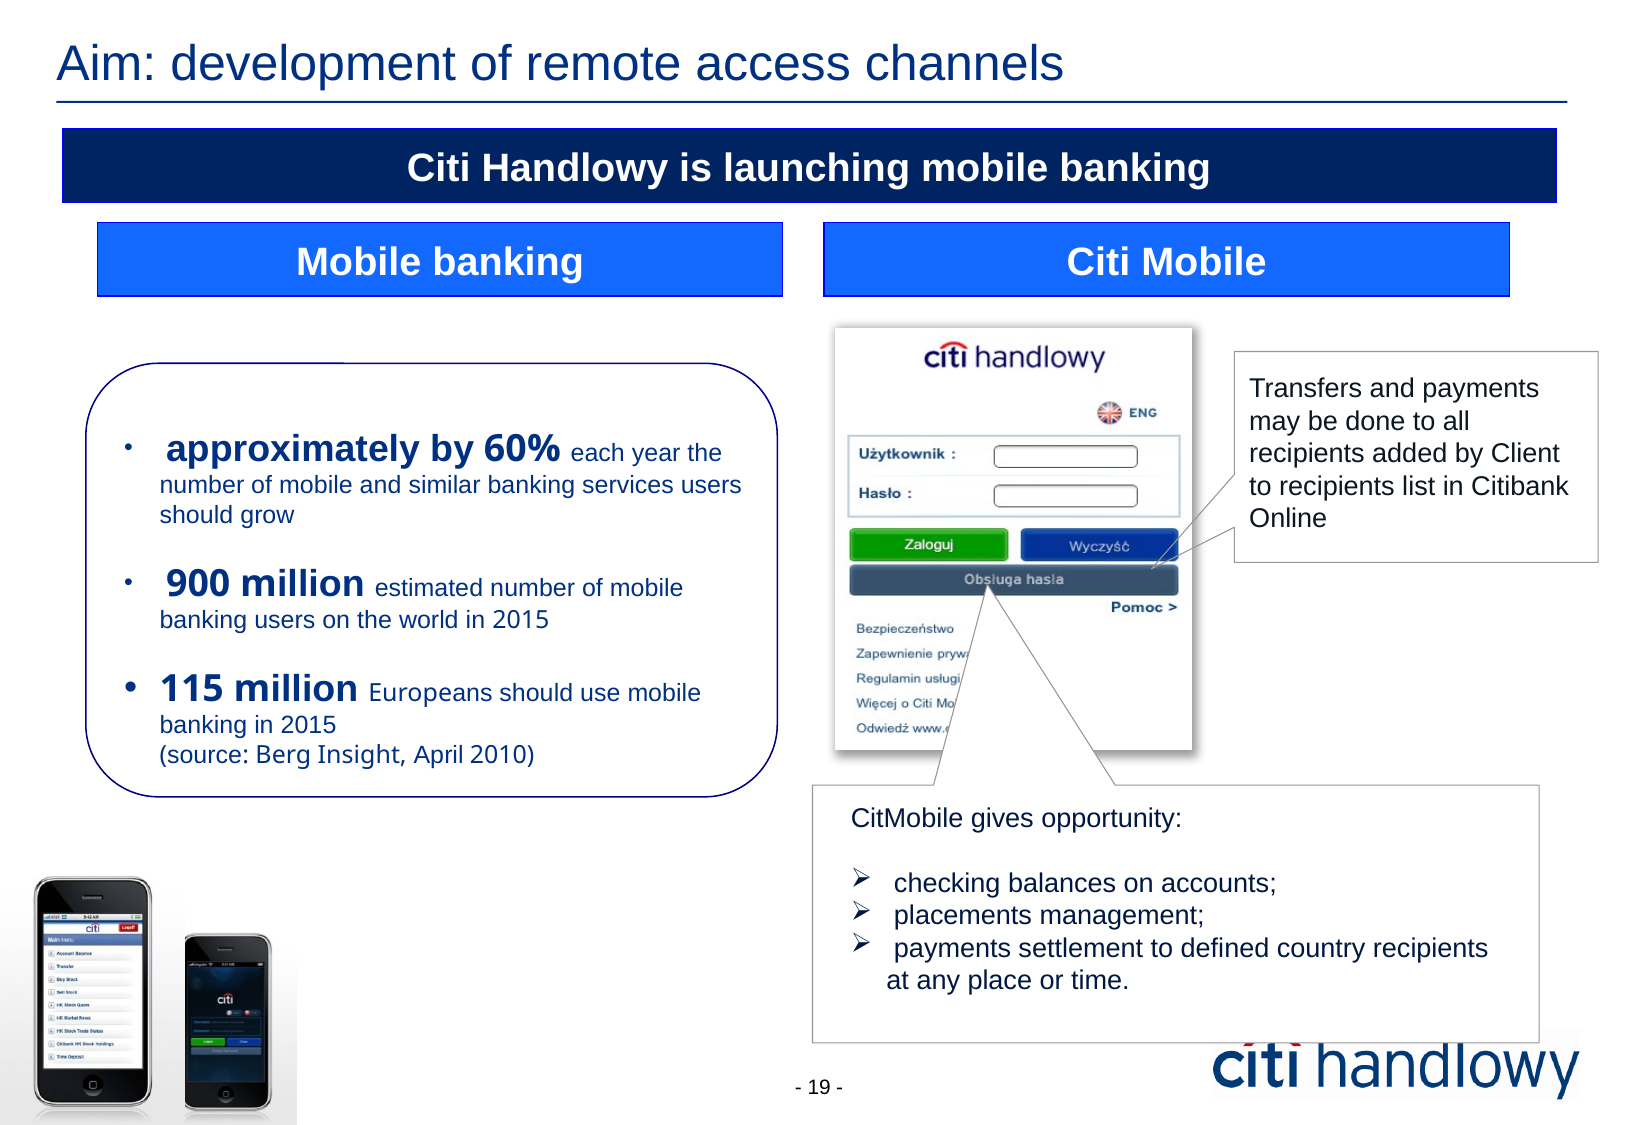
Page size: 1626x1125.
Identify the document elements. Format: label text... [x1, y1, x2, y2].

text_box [1234, 351, 1599, 563]
text_box Mobile banking [97, 222, 783, 297]
picture [1210, 1028, 1582, 1102]
text_box Citi Handlowy is launching mobile banking [62, 128, 1557, 203]
title Aim: development of remote access channels [56, 20, 1568, 91]
picture [0, 866, 298, 1125]
text_box Citi Mobile [824, 222, 1510, 297]
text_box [812, 784, 1540, 1044]
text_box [85, 362, 778, 867]
picture [835, 327, 1193, 751]
